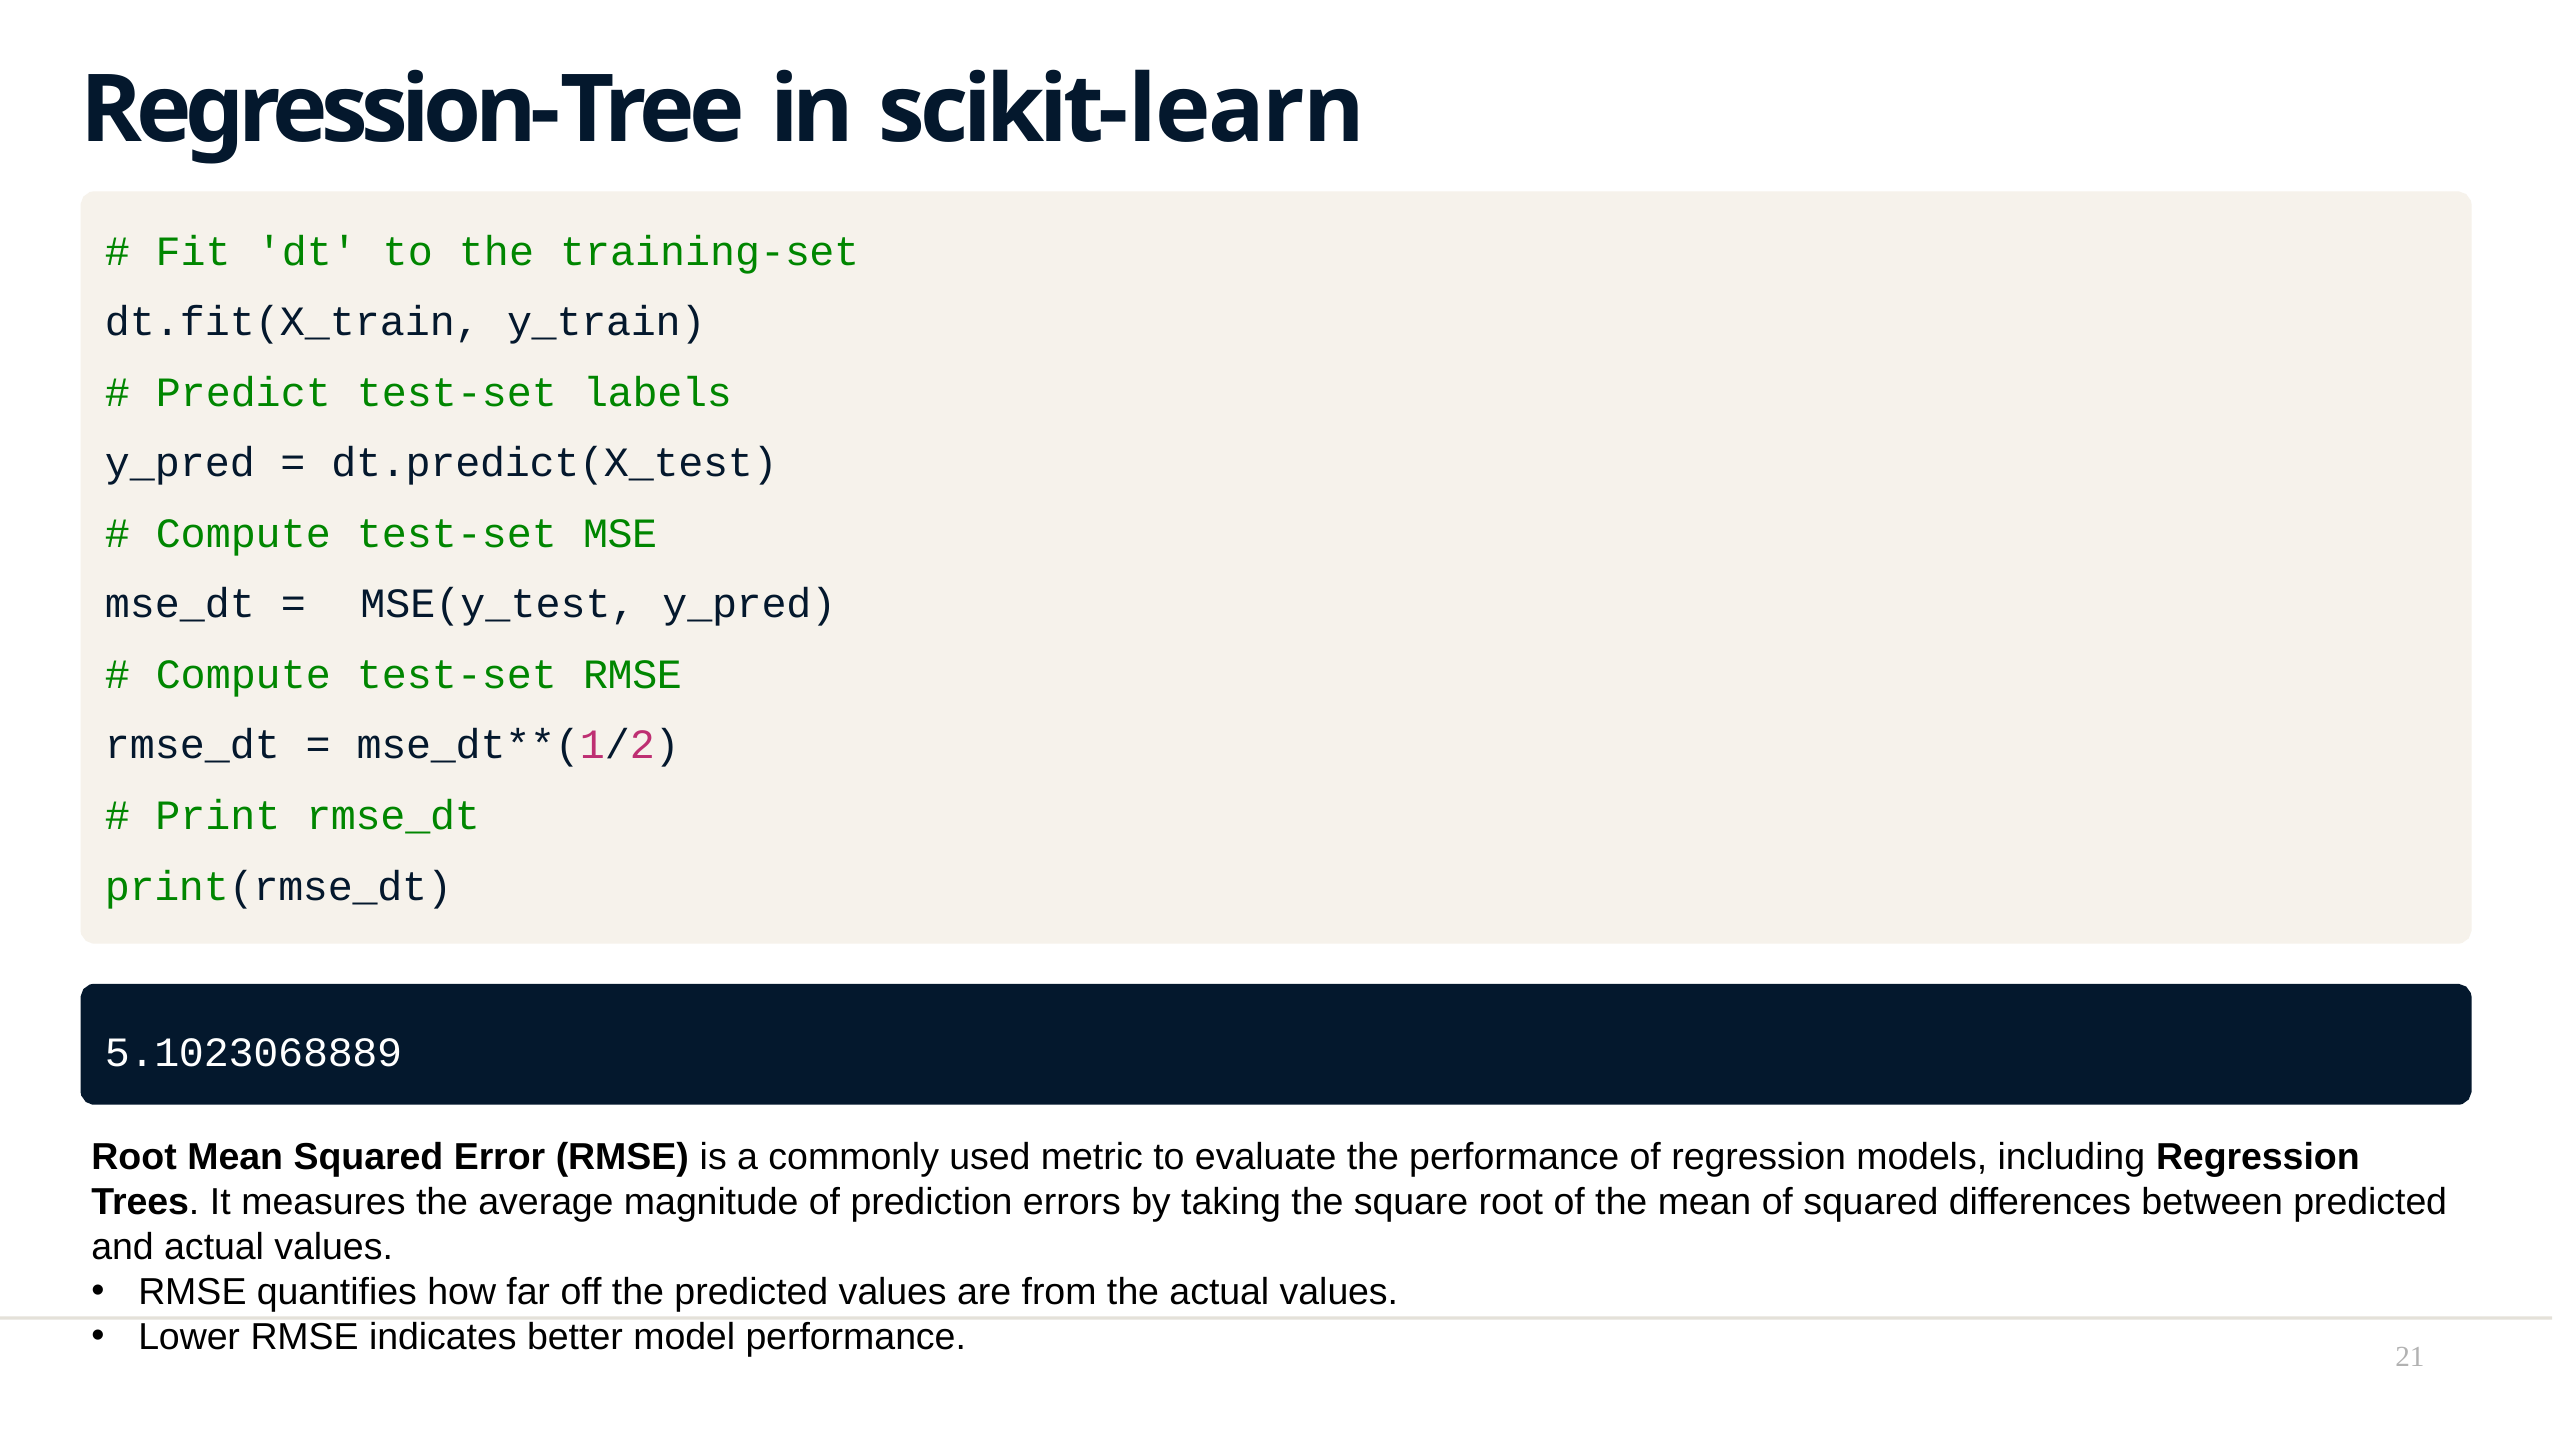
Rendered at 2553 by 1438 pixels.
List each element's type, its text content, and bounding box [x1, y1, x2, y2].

text_box Root Mean Squared Error (RMSE) is a commonly used metric to evaluate the performance of regression models, including Regression Trees. It measures the average magnitude of prediction errors by taking the square root of the mean of squared differences between predicted and actual values. RMSE quantifies how far off the predicted values are from the actual values. Lower RMSE indicates better model performance. [76, 1124, 2489, 1438]
text_box # Fit 'dt' to the training-set dt.fit(X_train, y_train) # Predict test-set labels y_pred = dt.predict(X_test) # Compute test-set MSE mse_dt = MSE(y_test, y_pred) # Compute test-set RMSE rmse_dt = mse_dt**(1/2) # Print rmse_dt print(rmse_dt) 5.1023068889 [102, 201, 868, 1076]
text_box [80, 983, 2472, 1105]
title Regression-Tree in scikit-learn [78, 44, 1372, 288]
text_box [80, 191, 2472, 944]
